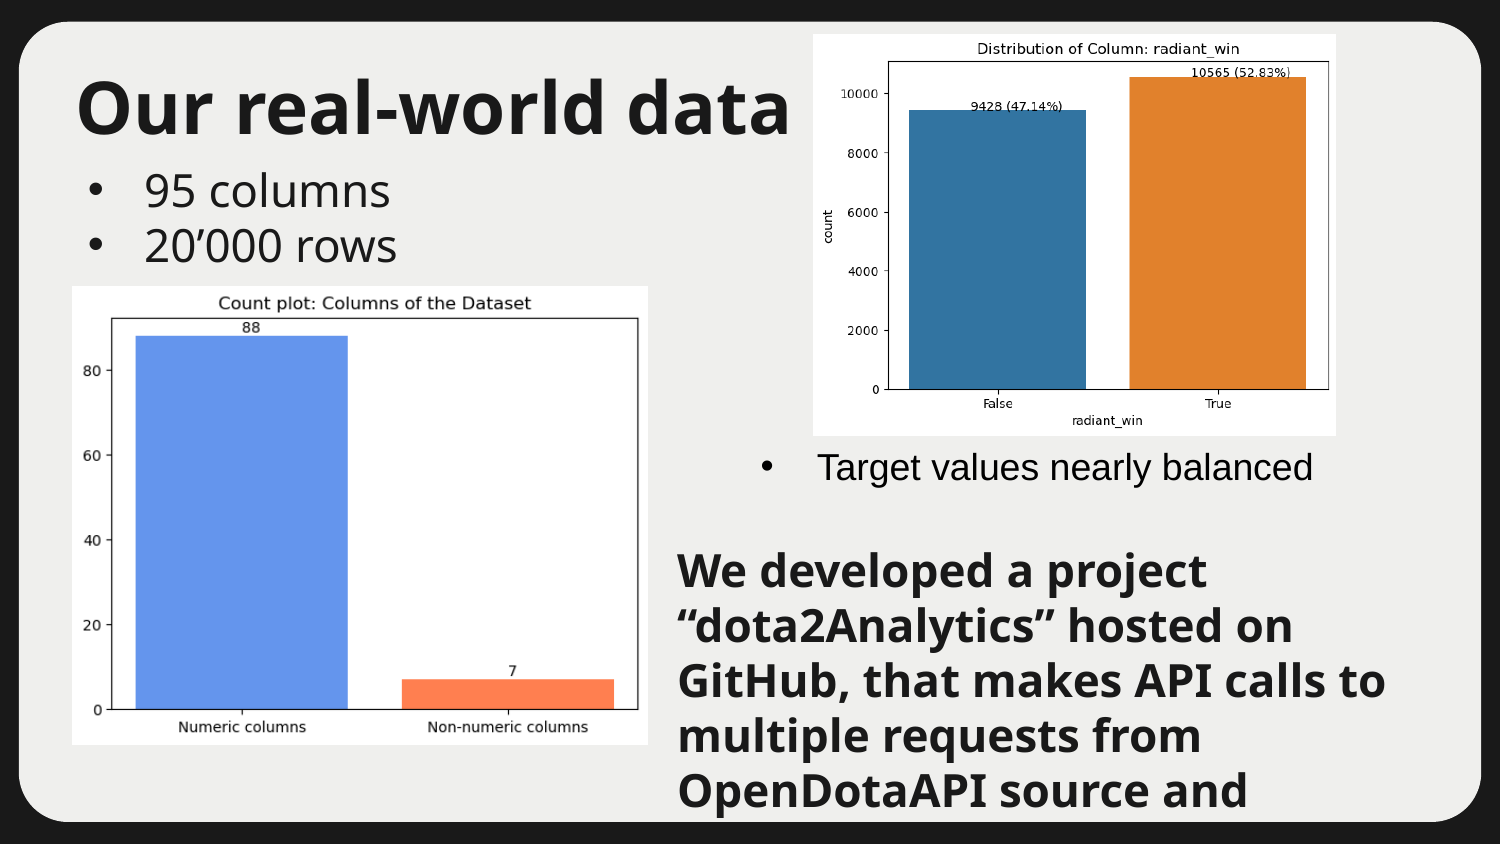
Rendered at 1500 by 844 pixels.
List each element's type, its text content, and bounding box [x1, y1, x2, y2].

text_box We developed a project “dota2Analytics” hosted on GitHub, that makes API calls to multiple requests from OpenDotaAPI source and generates our dataset. [662, 527, 1487, 823]
picture [813, 34, 1336, 437]
picture [72, 286, 648, 745]
subtitle 95 columns 20’000 rows [72, 149, 603, 285]
text_box Target values nearly balanced [745, 435, 1404, 496]
title Our real-world data [60, 46, 808, 141]
